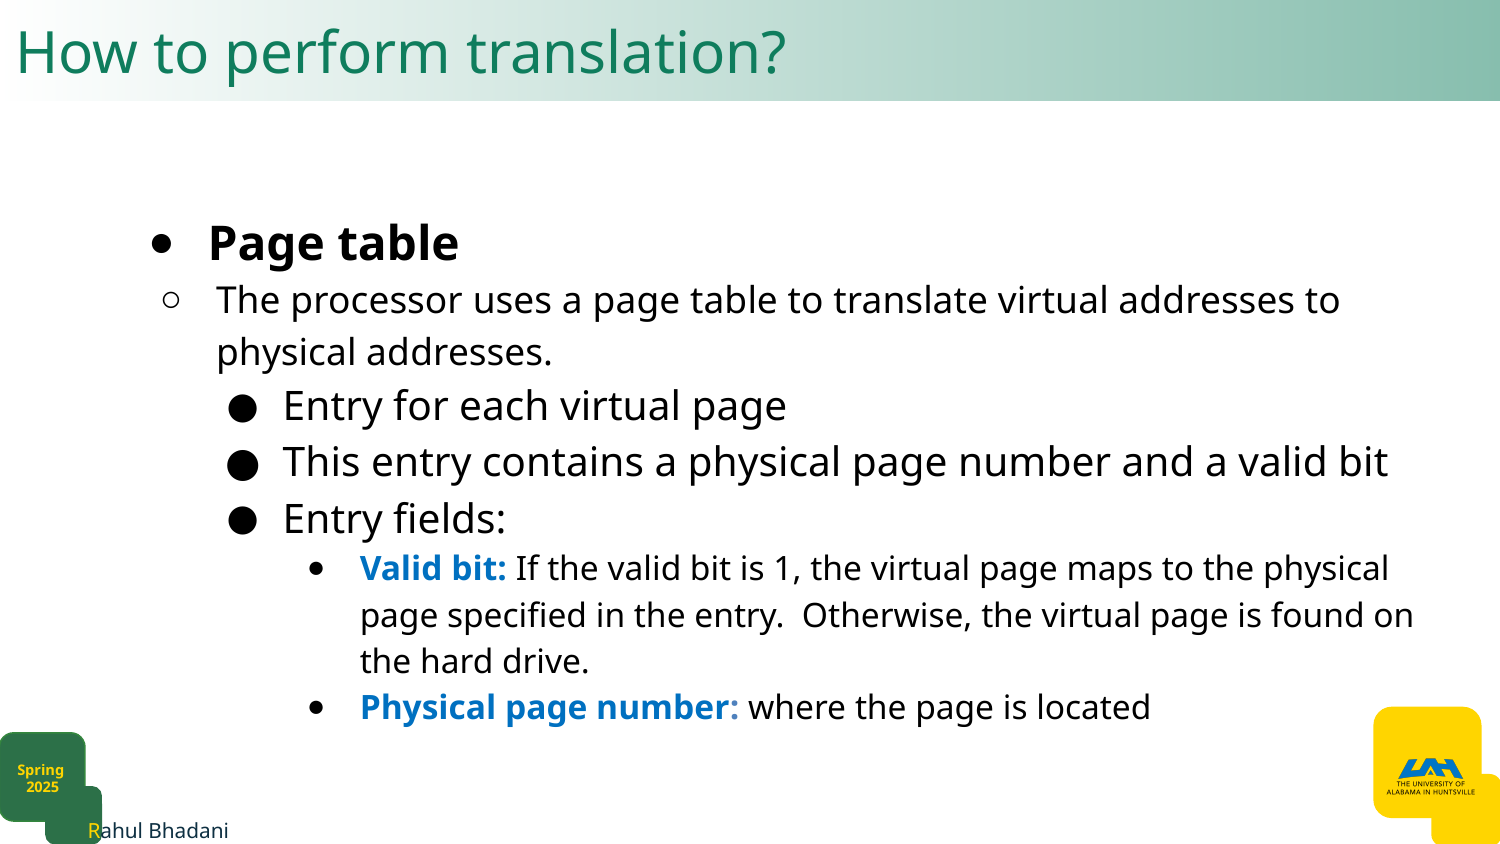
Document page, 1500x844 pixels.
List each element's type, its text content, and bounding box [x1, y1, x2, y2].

list Page table​ The processor uses a page table to translate virtual addresses to physical addresses. Entry for each virtual page​ This entry contains a physical page number and a valid bit Entry fields:​ Valid bit: If the valid bit is 1, the virtual page maps to the physical page specified in the entry. Otherwise, the virtual page is found on the hard drive.​ Physical page number: where the page is located​ [51, 189, 1449, 750]
picture [1386, 758, 1475, 795]
title How to perform translation?​ [0, 0, 1500, 101]
